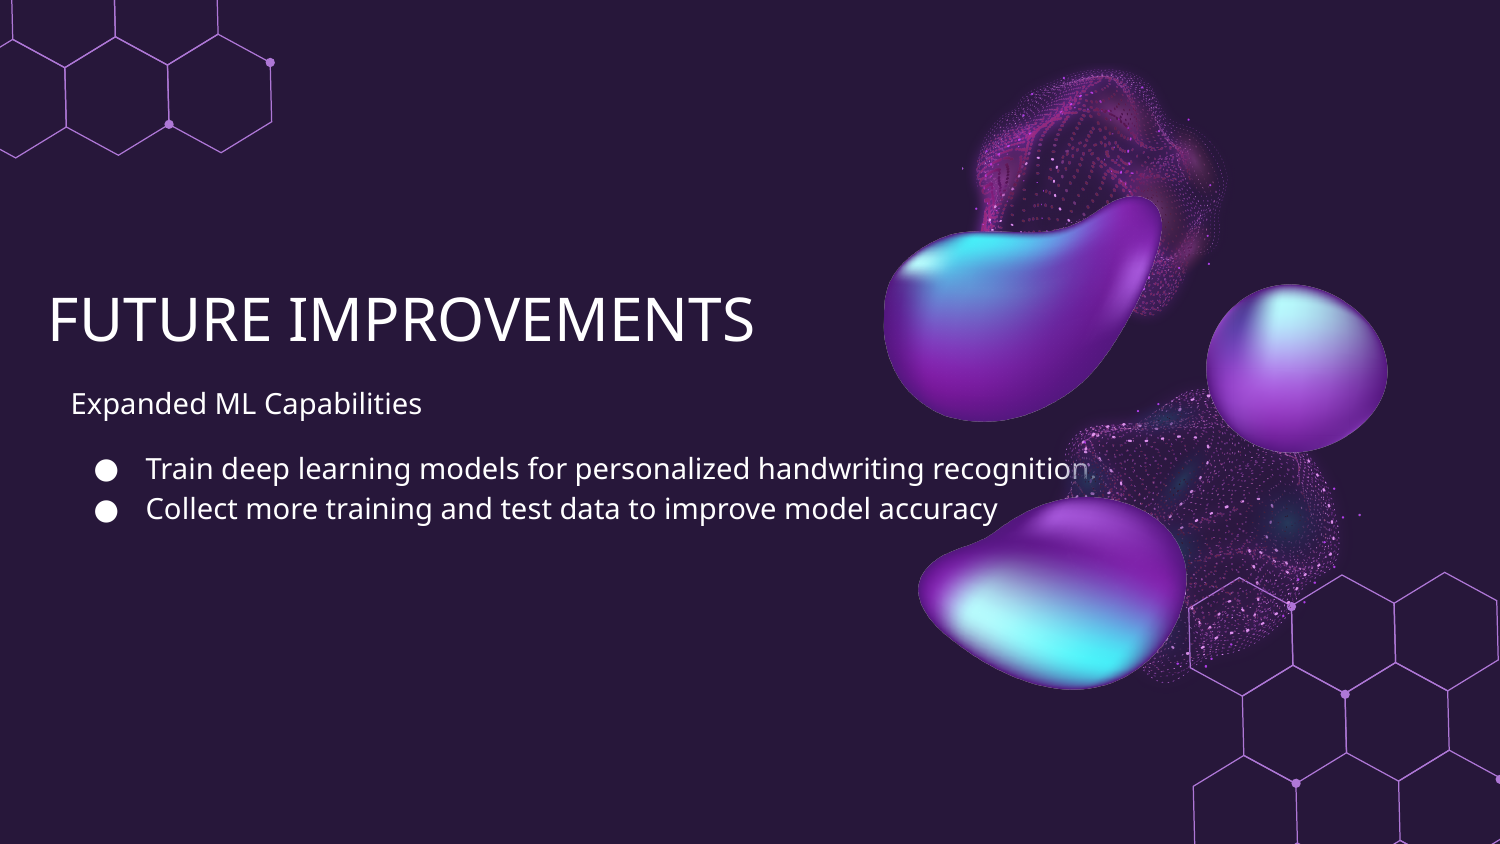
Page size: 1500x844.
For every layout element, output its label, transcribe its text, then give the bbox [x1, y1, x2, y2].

title FUTURE IMPROVEMENTS [33, 274, 872, 369]
subtitle Expanded ML Capabilities Train deep learning models for personalized handwriting recognition. Collect more training and test data to improve model accuracy [55, 364, 1434, 814]
picture [850, 62, 1413, 745]
